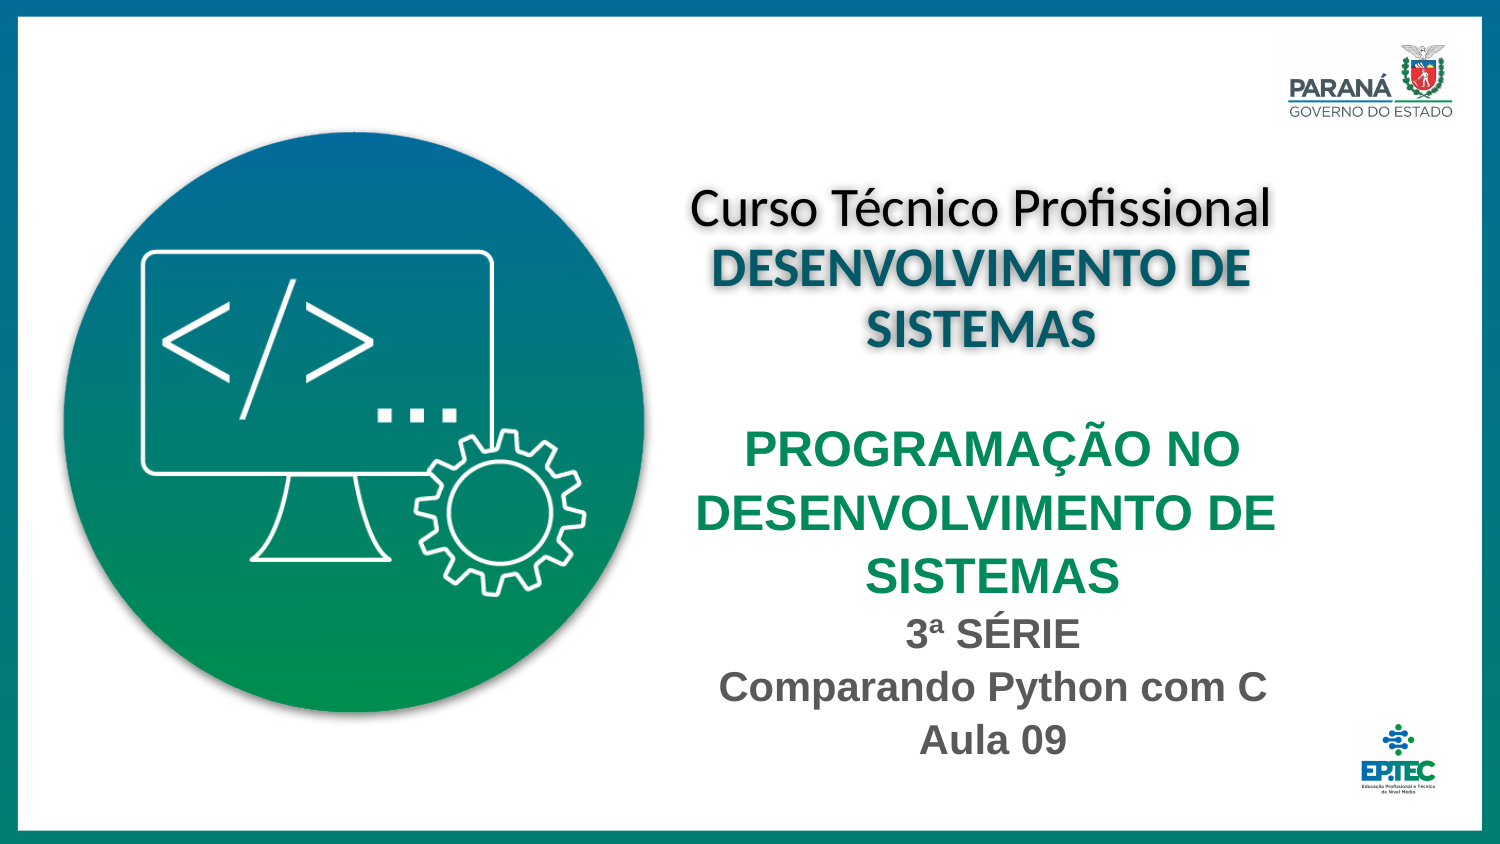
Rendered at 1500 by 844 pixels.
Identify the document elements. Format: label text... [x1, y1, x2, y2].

picture [1482, 273, 1500, 277]
text_box [17, 16, 1482, 831]
title Curso Técnico Profissional DESENVOLVIMENTO DE SISTEMAS [657, 172, 1372, 365]
subtitle PROGRAMAÇÃO NO DESENVOLVIMENTO DE SISTEMAS 3ª SÉRIE Comparando Python com C Aula 09 [657, 407, 1372, 702]
picture [1356, 722, 1440, 798]
picture [0, 273, 17, 277]
picture [59, 129, 650, 719]
picture [1279, 32, 1463, 130]
